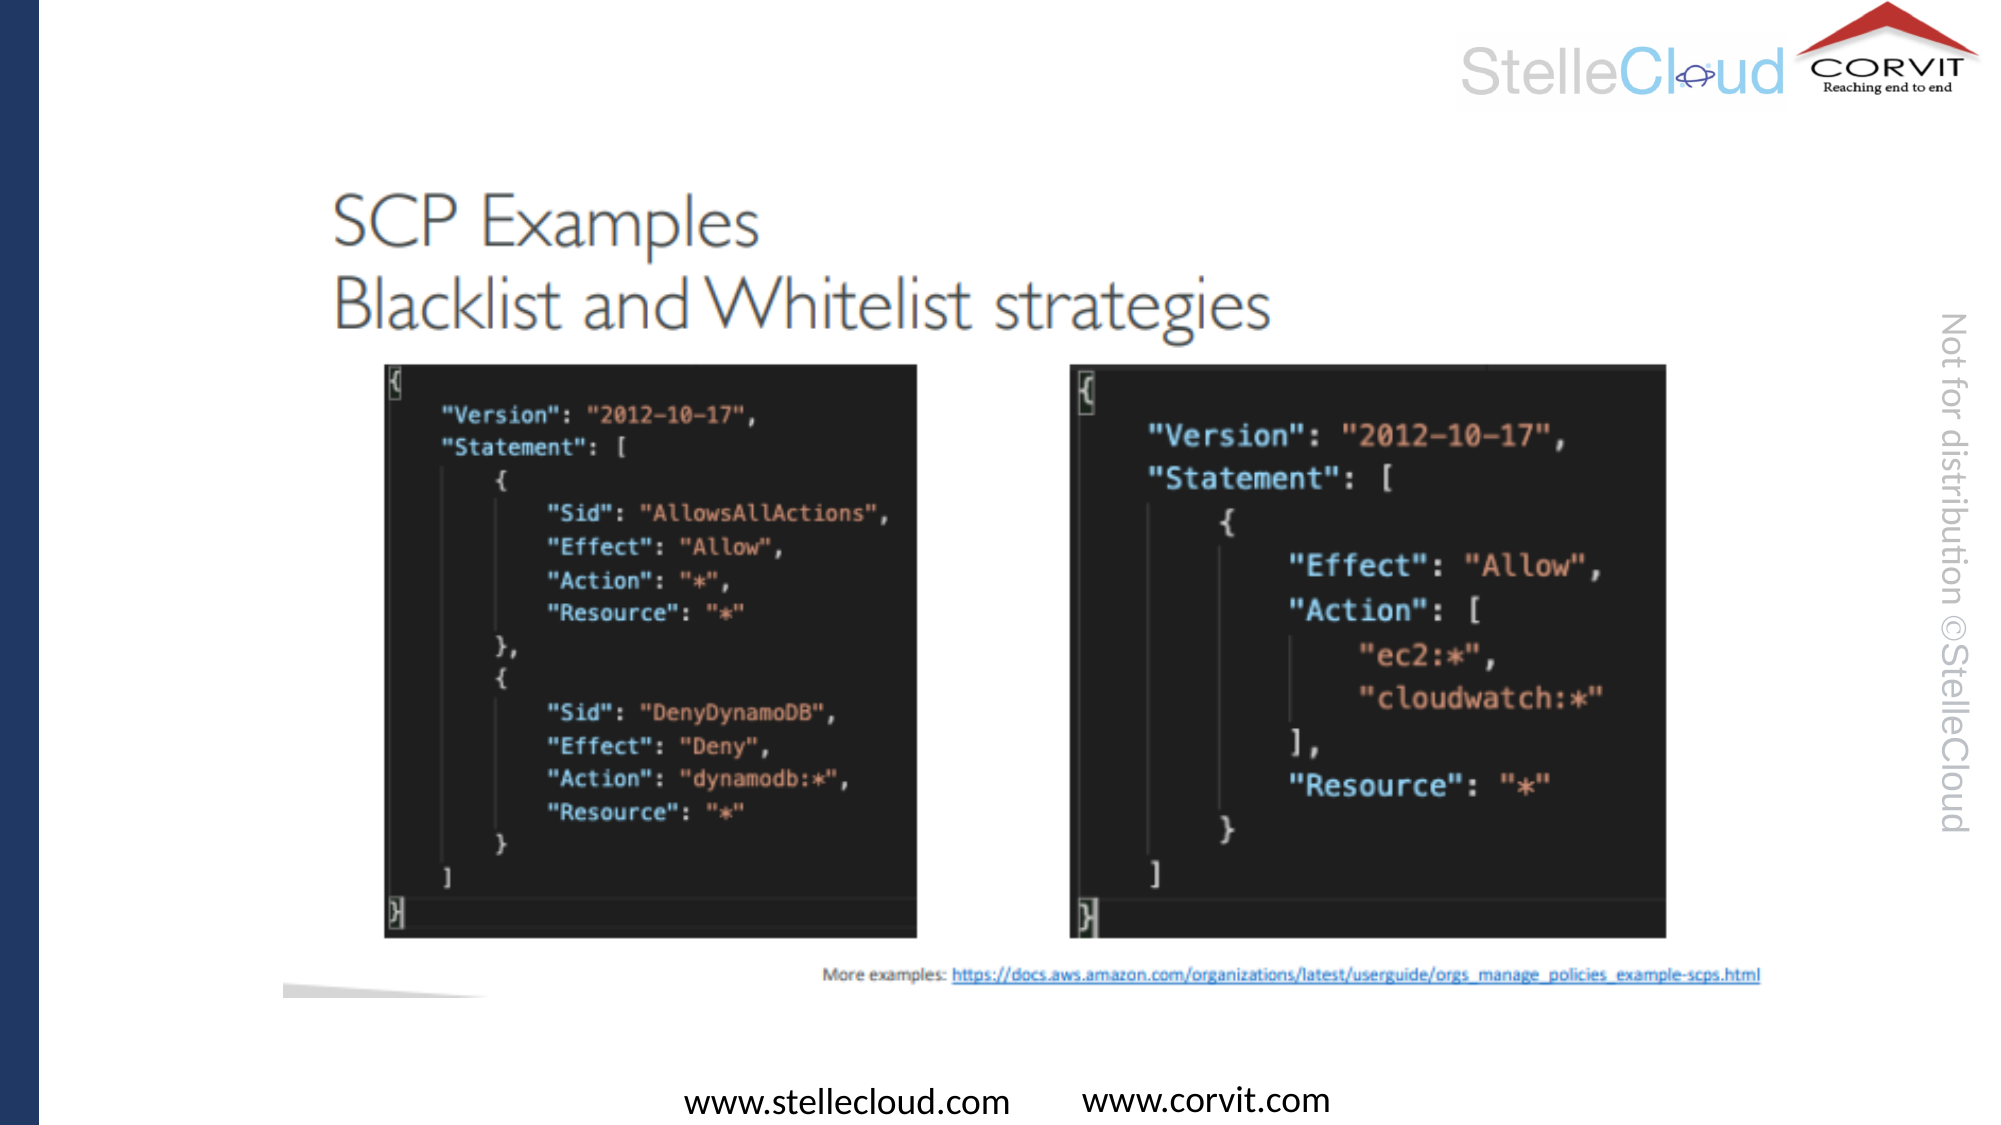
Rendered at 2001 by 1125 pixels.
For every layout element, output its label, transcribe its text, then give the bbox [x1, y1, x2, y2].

text_box www.corvit.com [1067, 1067, 1347, 1125]
text_box Not for distribution ⒸStelleCloud [1927, 297, 1988, 1125]
picture [283, 185, 1775, 998]
picture [1455, 0, 1988, 111]
text_box www.stellecloud.com [669, 1069, 1027, 1125]
